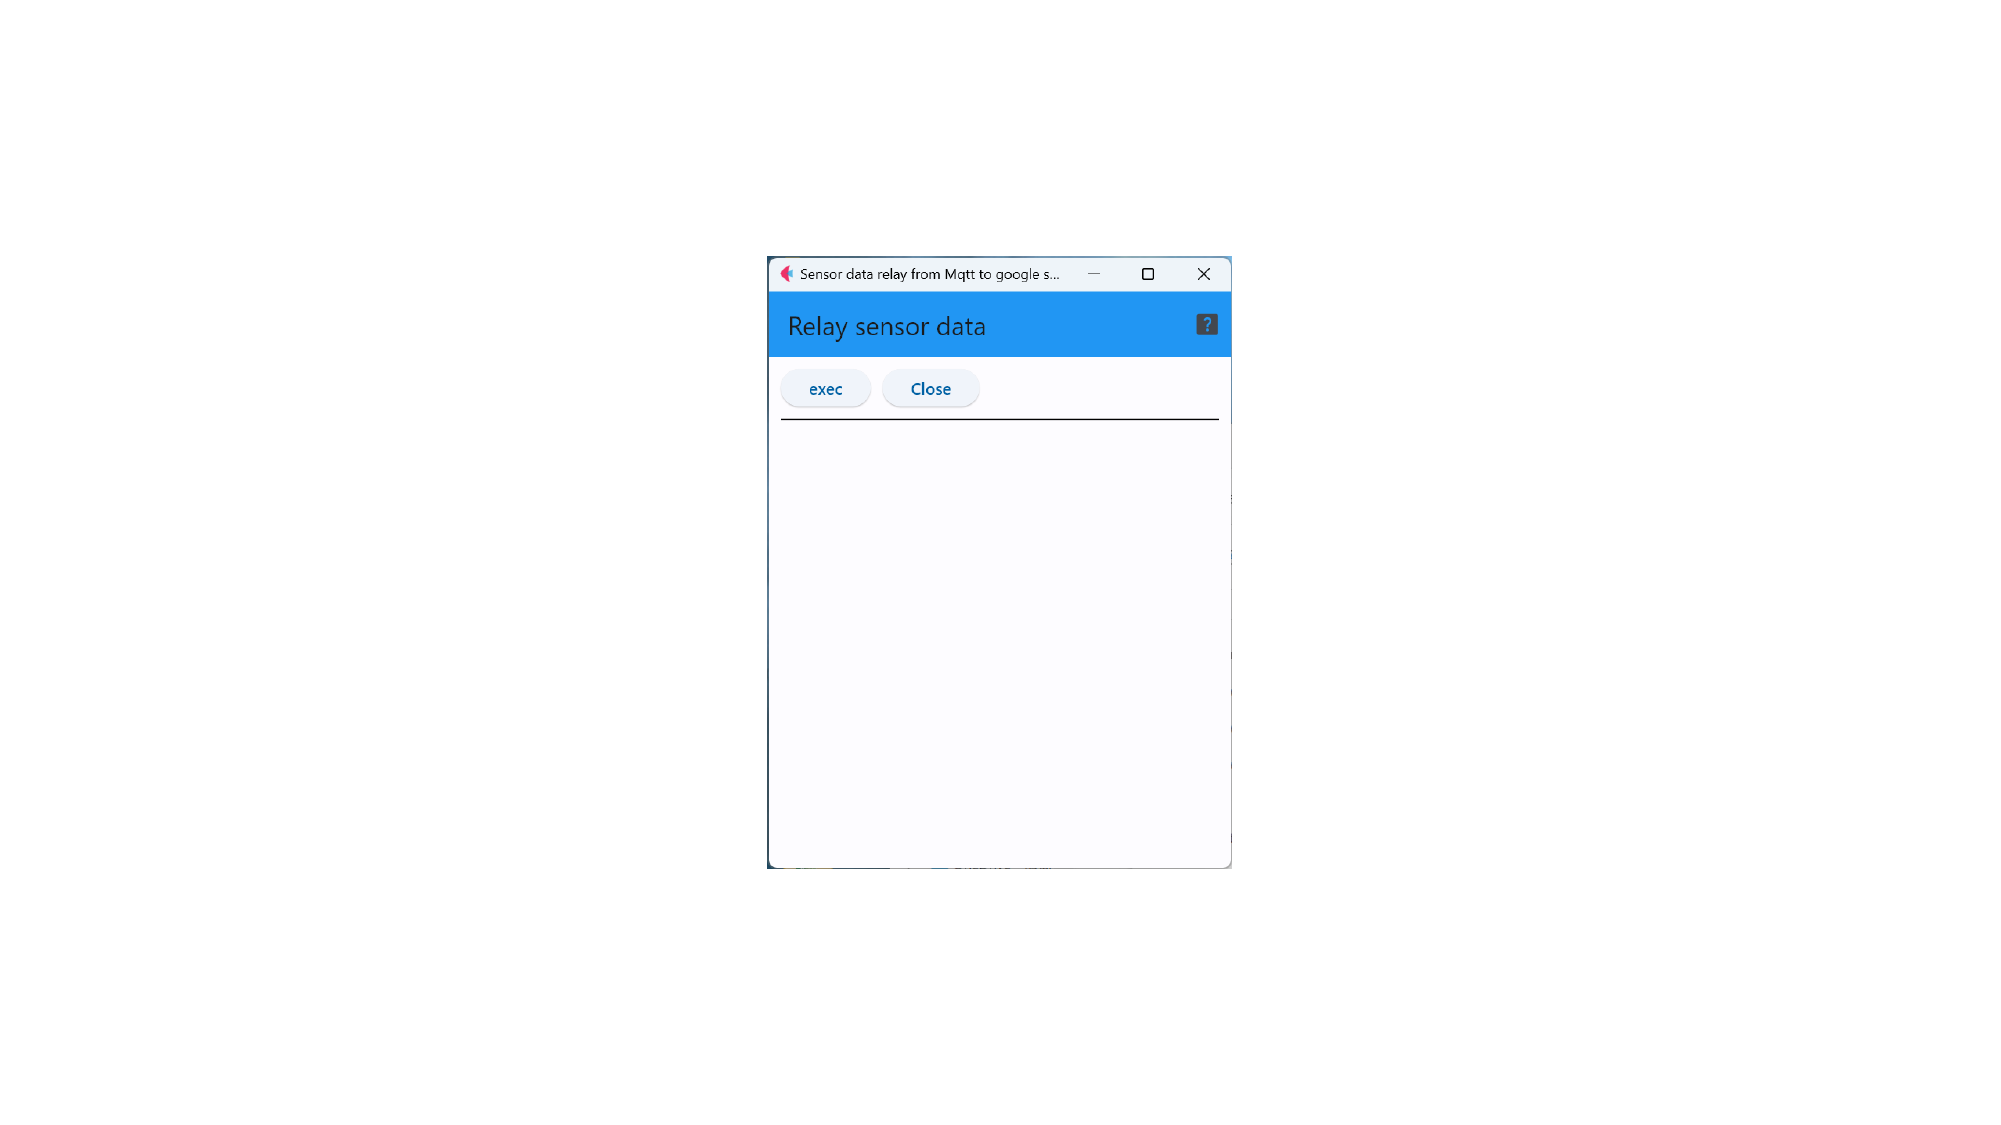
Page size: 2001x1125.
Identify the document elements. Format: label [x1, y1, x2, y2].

picture [767, 255, 1233, 870]
